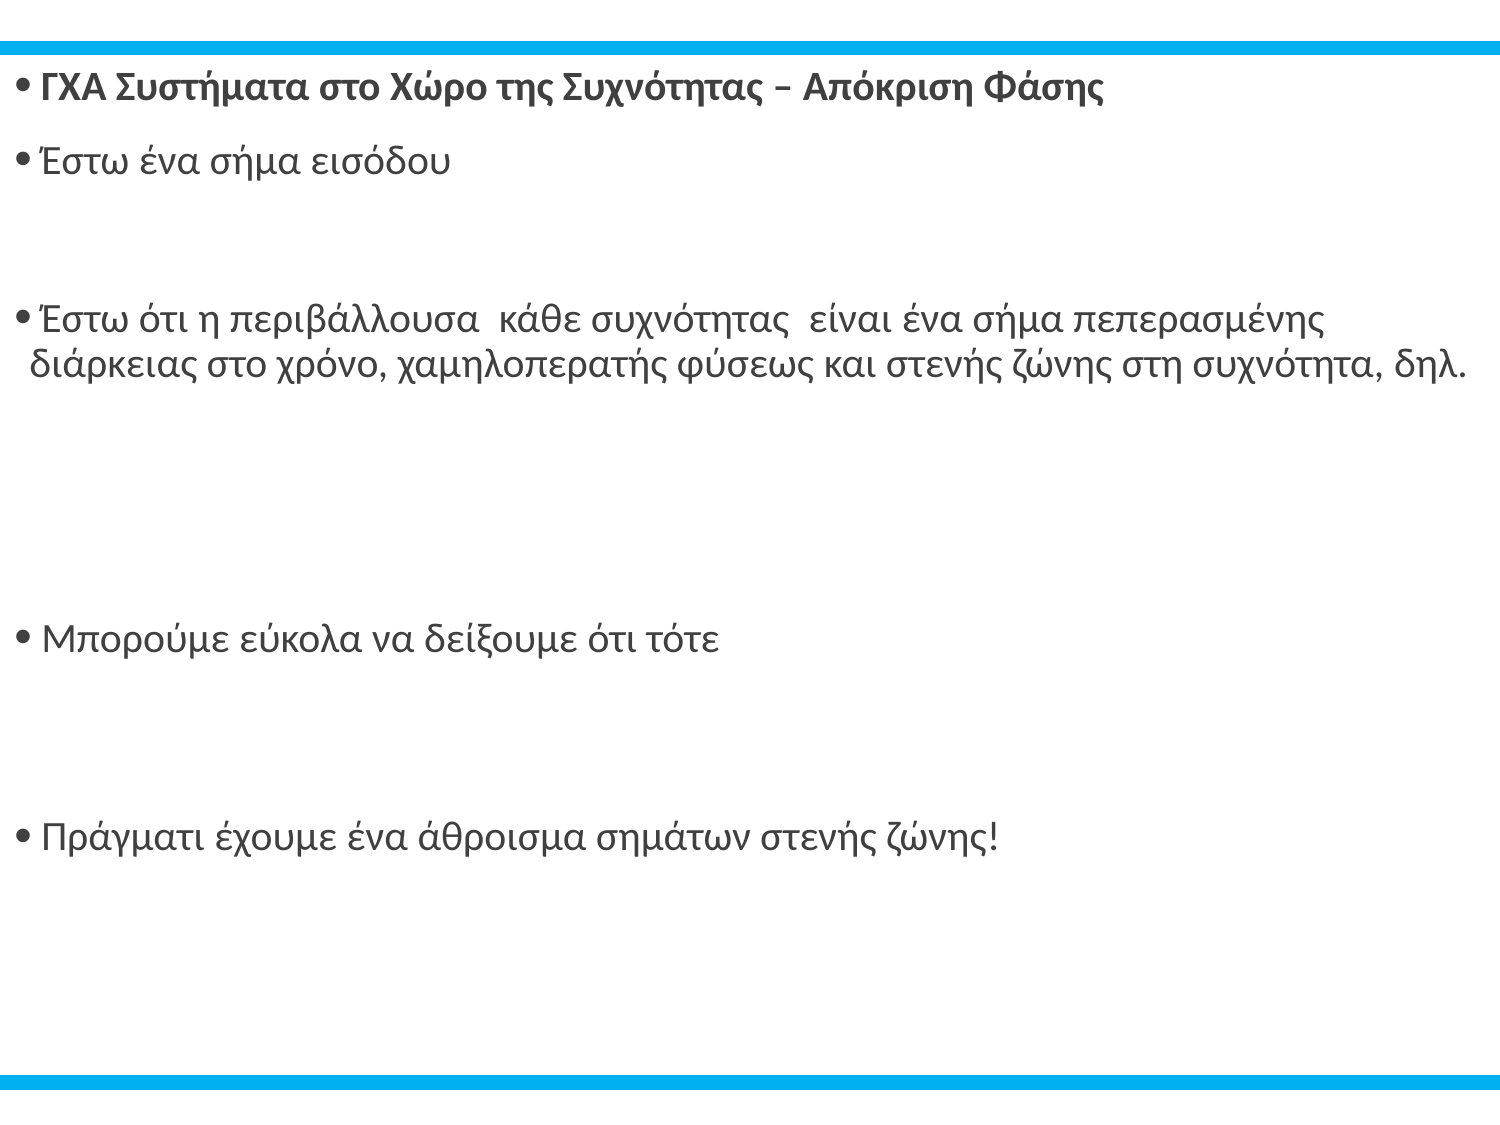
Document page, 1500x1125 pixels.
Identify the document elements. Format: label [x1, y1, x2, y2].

text_box [0, 41, 1500, 55]
text_box [0, 1075, 1500, 1090]
